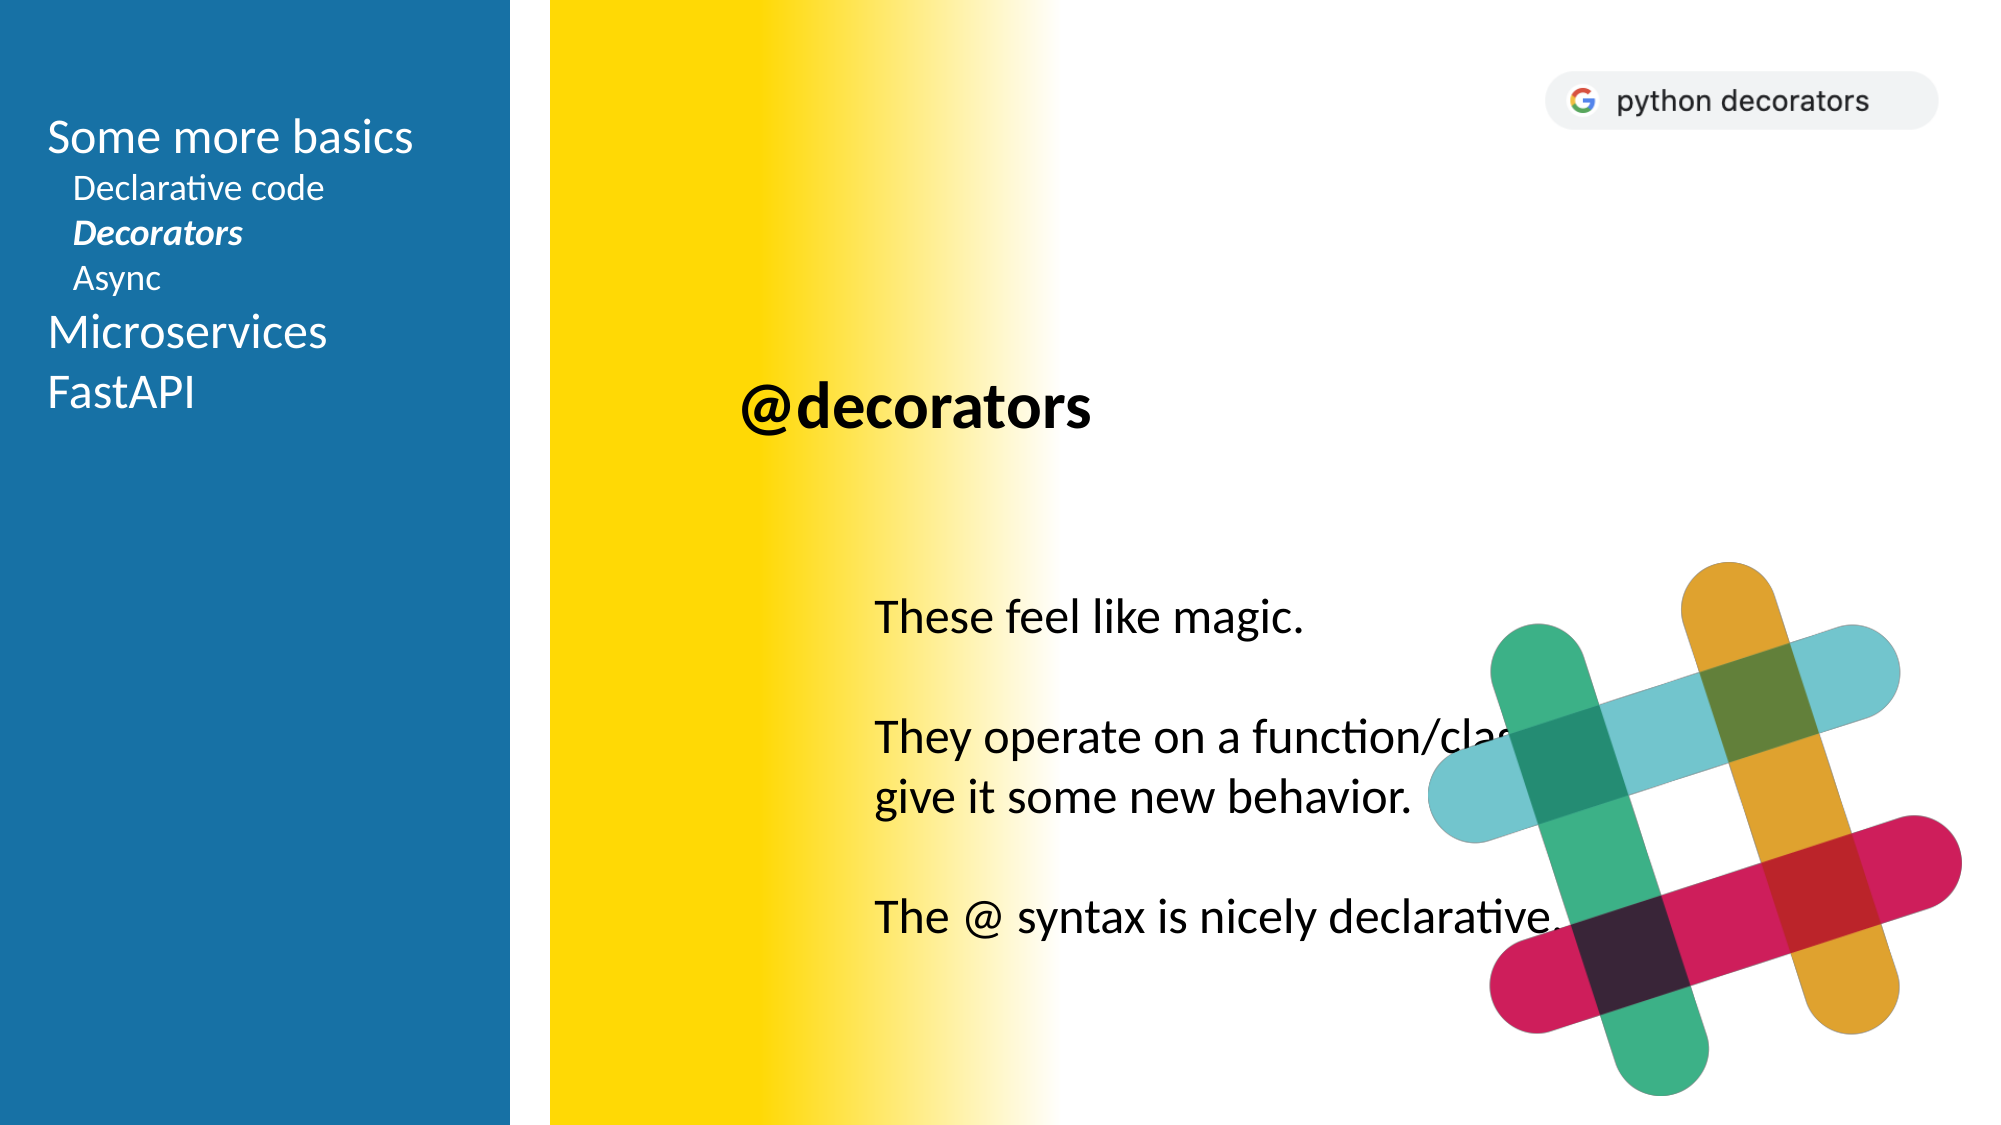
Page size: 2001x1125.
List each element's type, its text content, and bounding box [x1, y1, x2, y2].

picture [1428, 562, 1962, 1096]
text_box These feel like magic. They operate on a function/class to give it some new behavior. The @ syntax is nicely declarative. [859, 576, 1428, 952]
text_box [549, 0, 1061, 1125]
text_box Some more basics Declarative code Decorators Async Microservices FastAPI [32, 36, 430, 426]
text_box @decorators [722, 354, 1108, 449]
text_box [0, 0, 511, 1125]
picture [1539, 65, 1949, 137]
